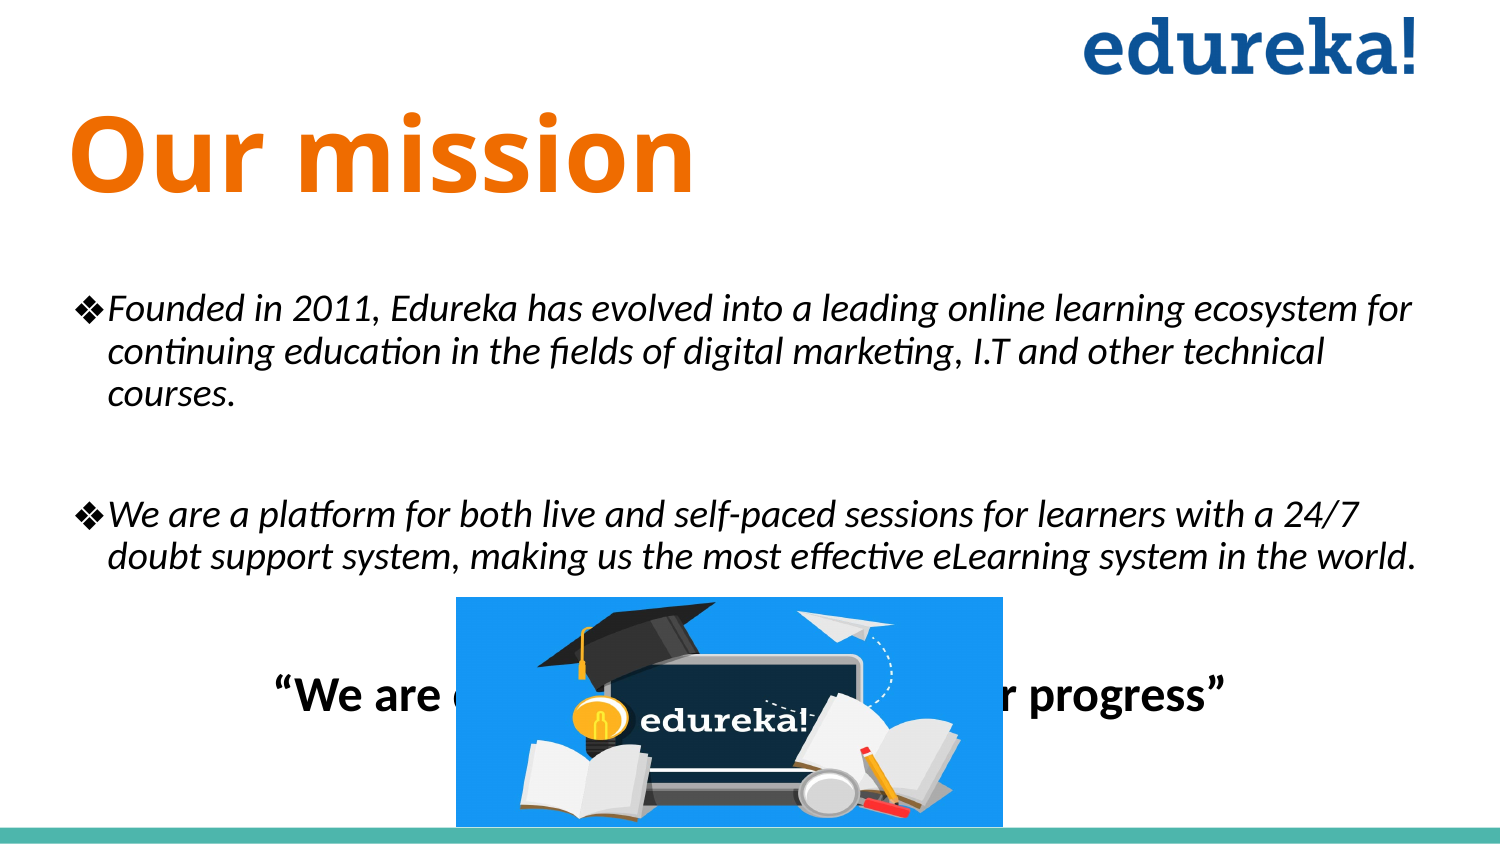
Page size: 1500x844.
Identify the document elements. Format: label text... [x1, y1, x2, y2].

picture [1084, 17, 1414, 75]
title Our mission [51, 72, 1449, 189]
list Founded in 2011, Edureka has evolved into a leading online learning ecosystem for continuing education in the fields of digital marketing, I.T and other technical courses. We are a platform for both live and self-paced sessions for learners with a 24/7 doubt support system, making us the most effective eLearning system in the world. “We are committed to you and your progress” [51, 207, 1449, 750]
picture [456, 597, 1003, 827]
